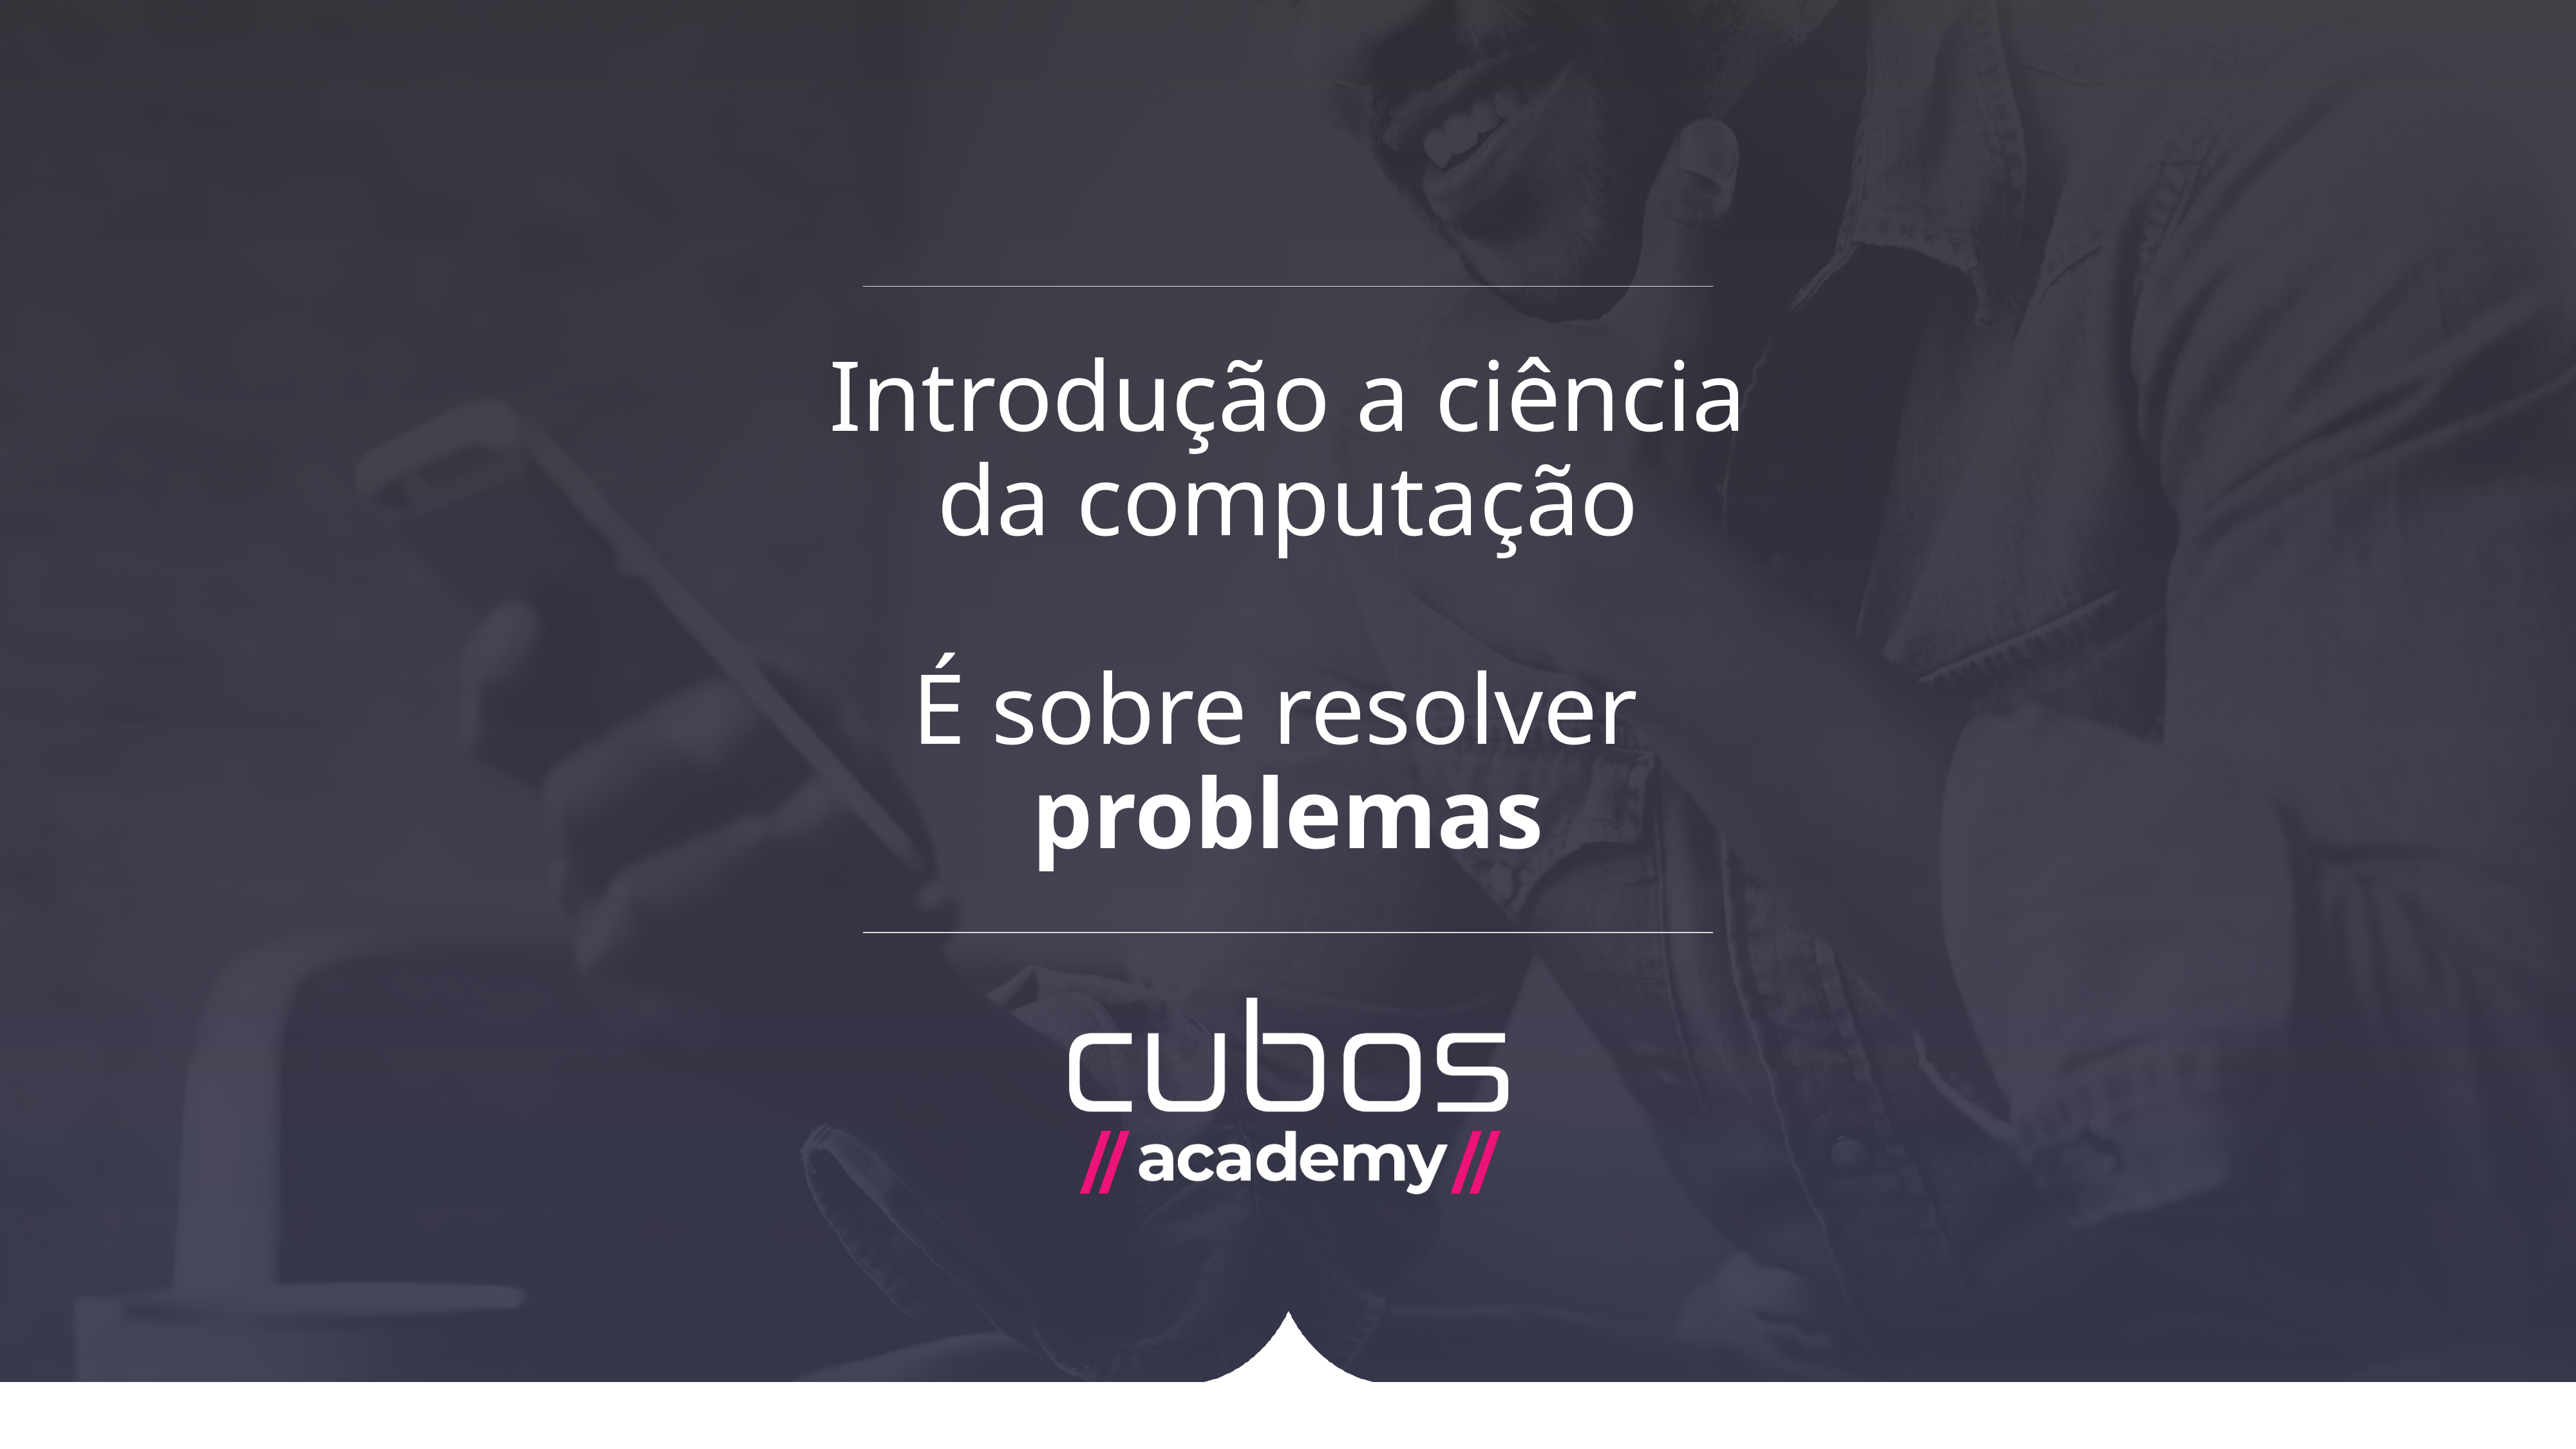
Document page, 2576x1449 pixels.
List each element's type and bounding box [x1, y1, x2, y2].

picture [0, 0, 2576, 1307]
text_box [0, 1307, 2576, 1449]
